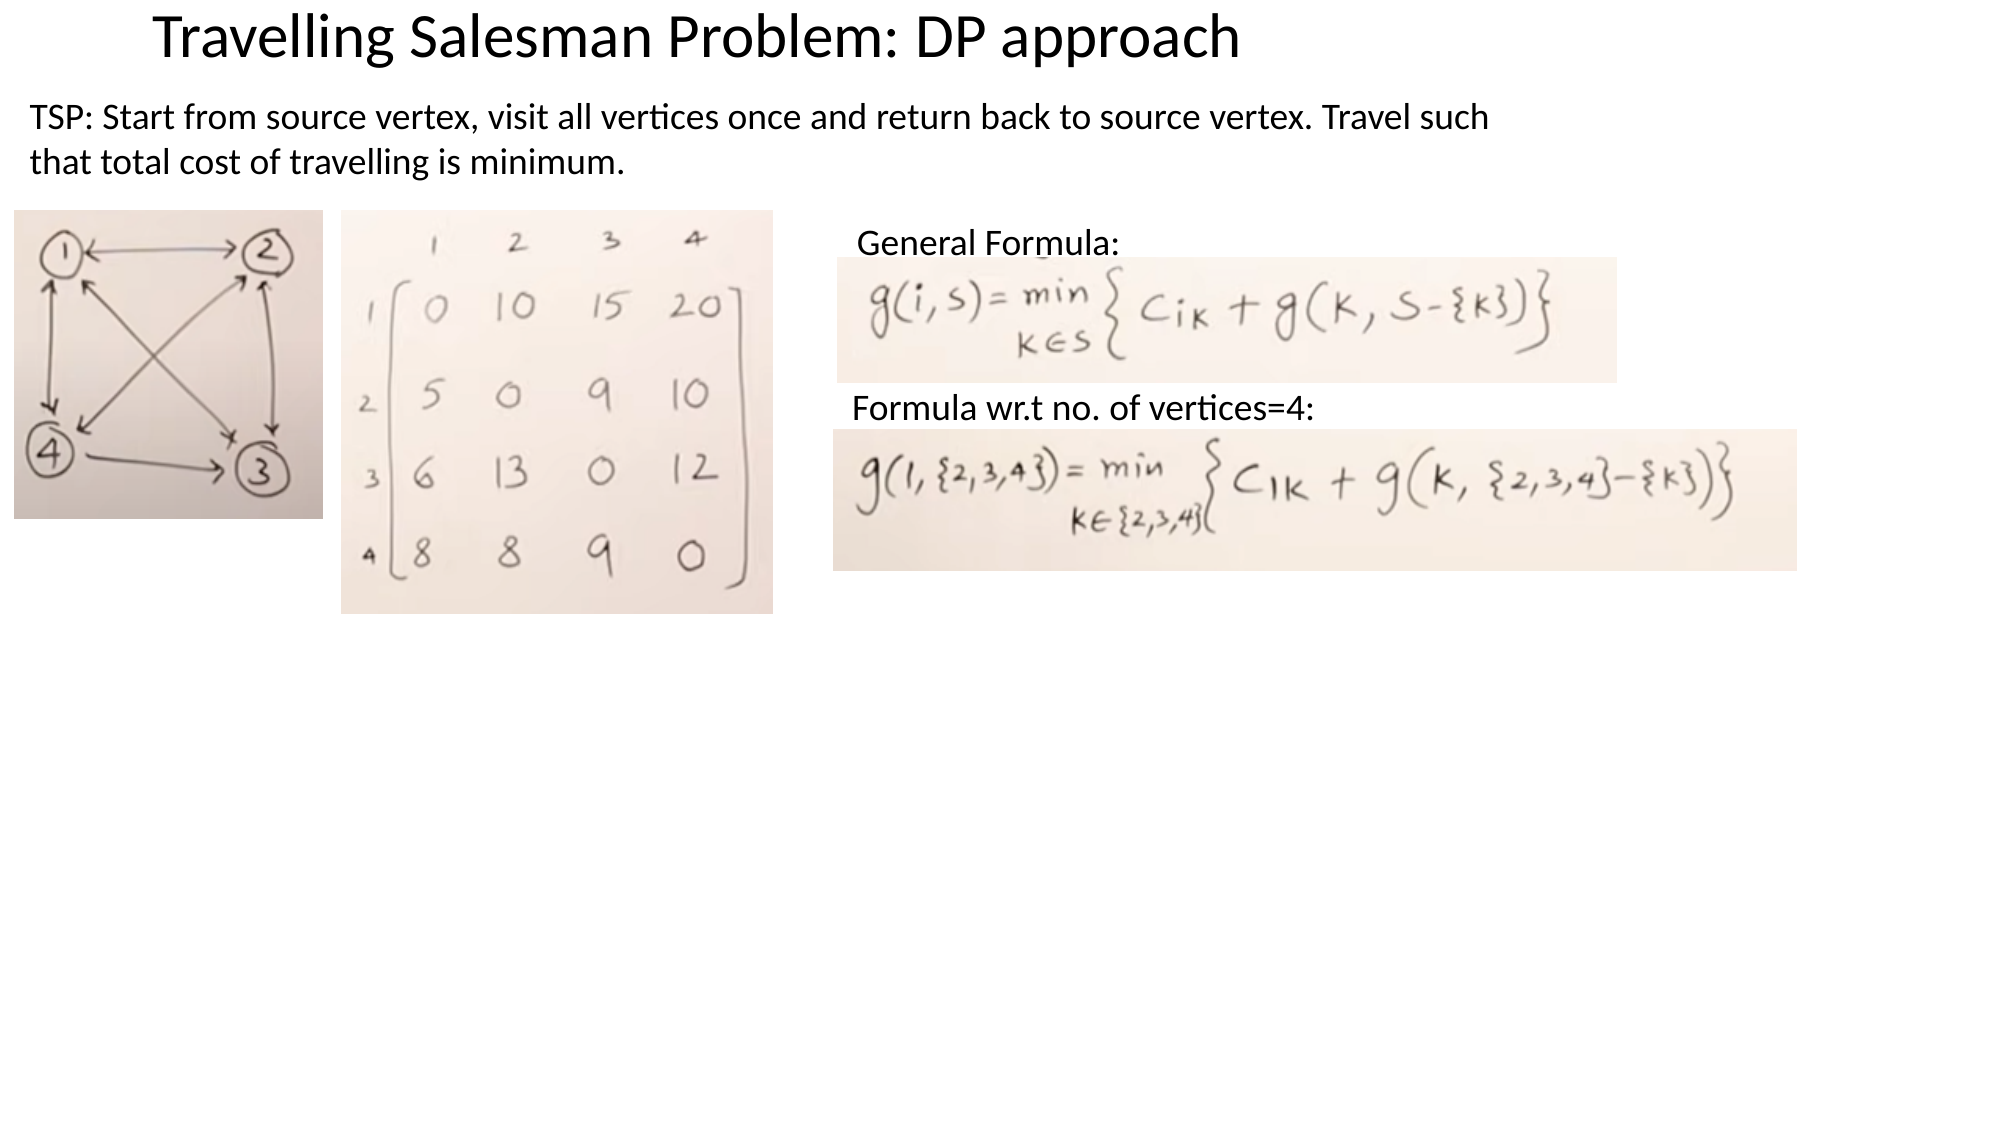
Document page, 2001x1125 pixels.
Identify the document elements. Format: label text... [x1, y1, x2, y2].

title Travelling Salesman Problem: DP approach [137, 0, 1863, 79]
text_box General Formula: [841, 210, 1227, 255]
picture [836, 256, 1618, 383]
picture [14, 210, 323, 519]
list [341, 210, 774, 614]
text_box TSP: Start from source vertex, visit all vertices once and return back to source vertex. Travel such that total cost of travelling is minimum. [14, 85, 1565, 190]
picture [833, 429, 1797, 571]
text_box Formula wr.t no. of vertices=4: [837, 389, 1461, 427]
